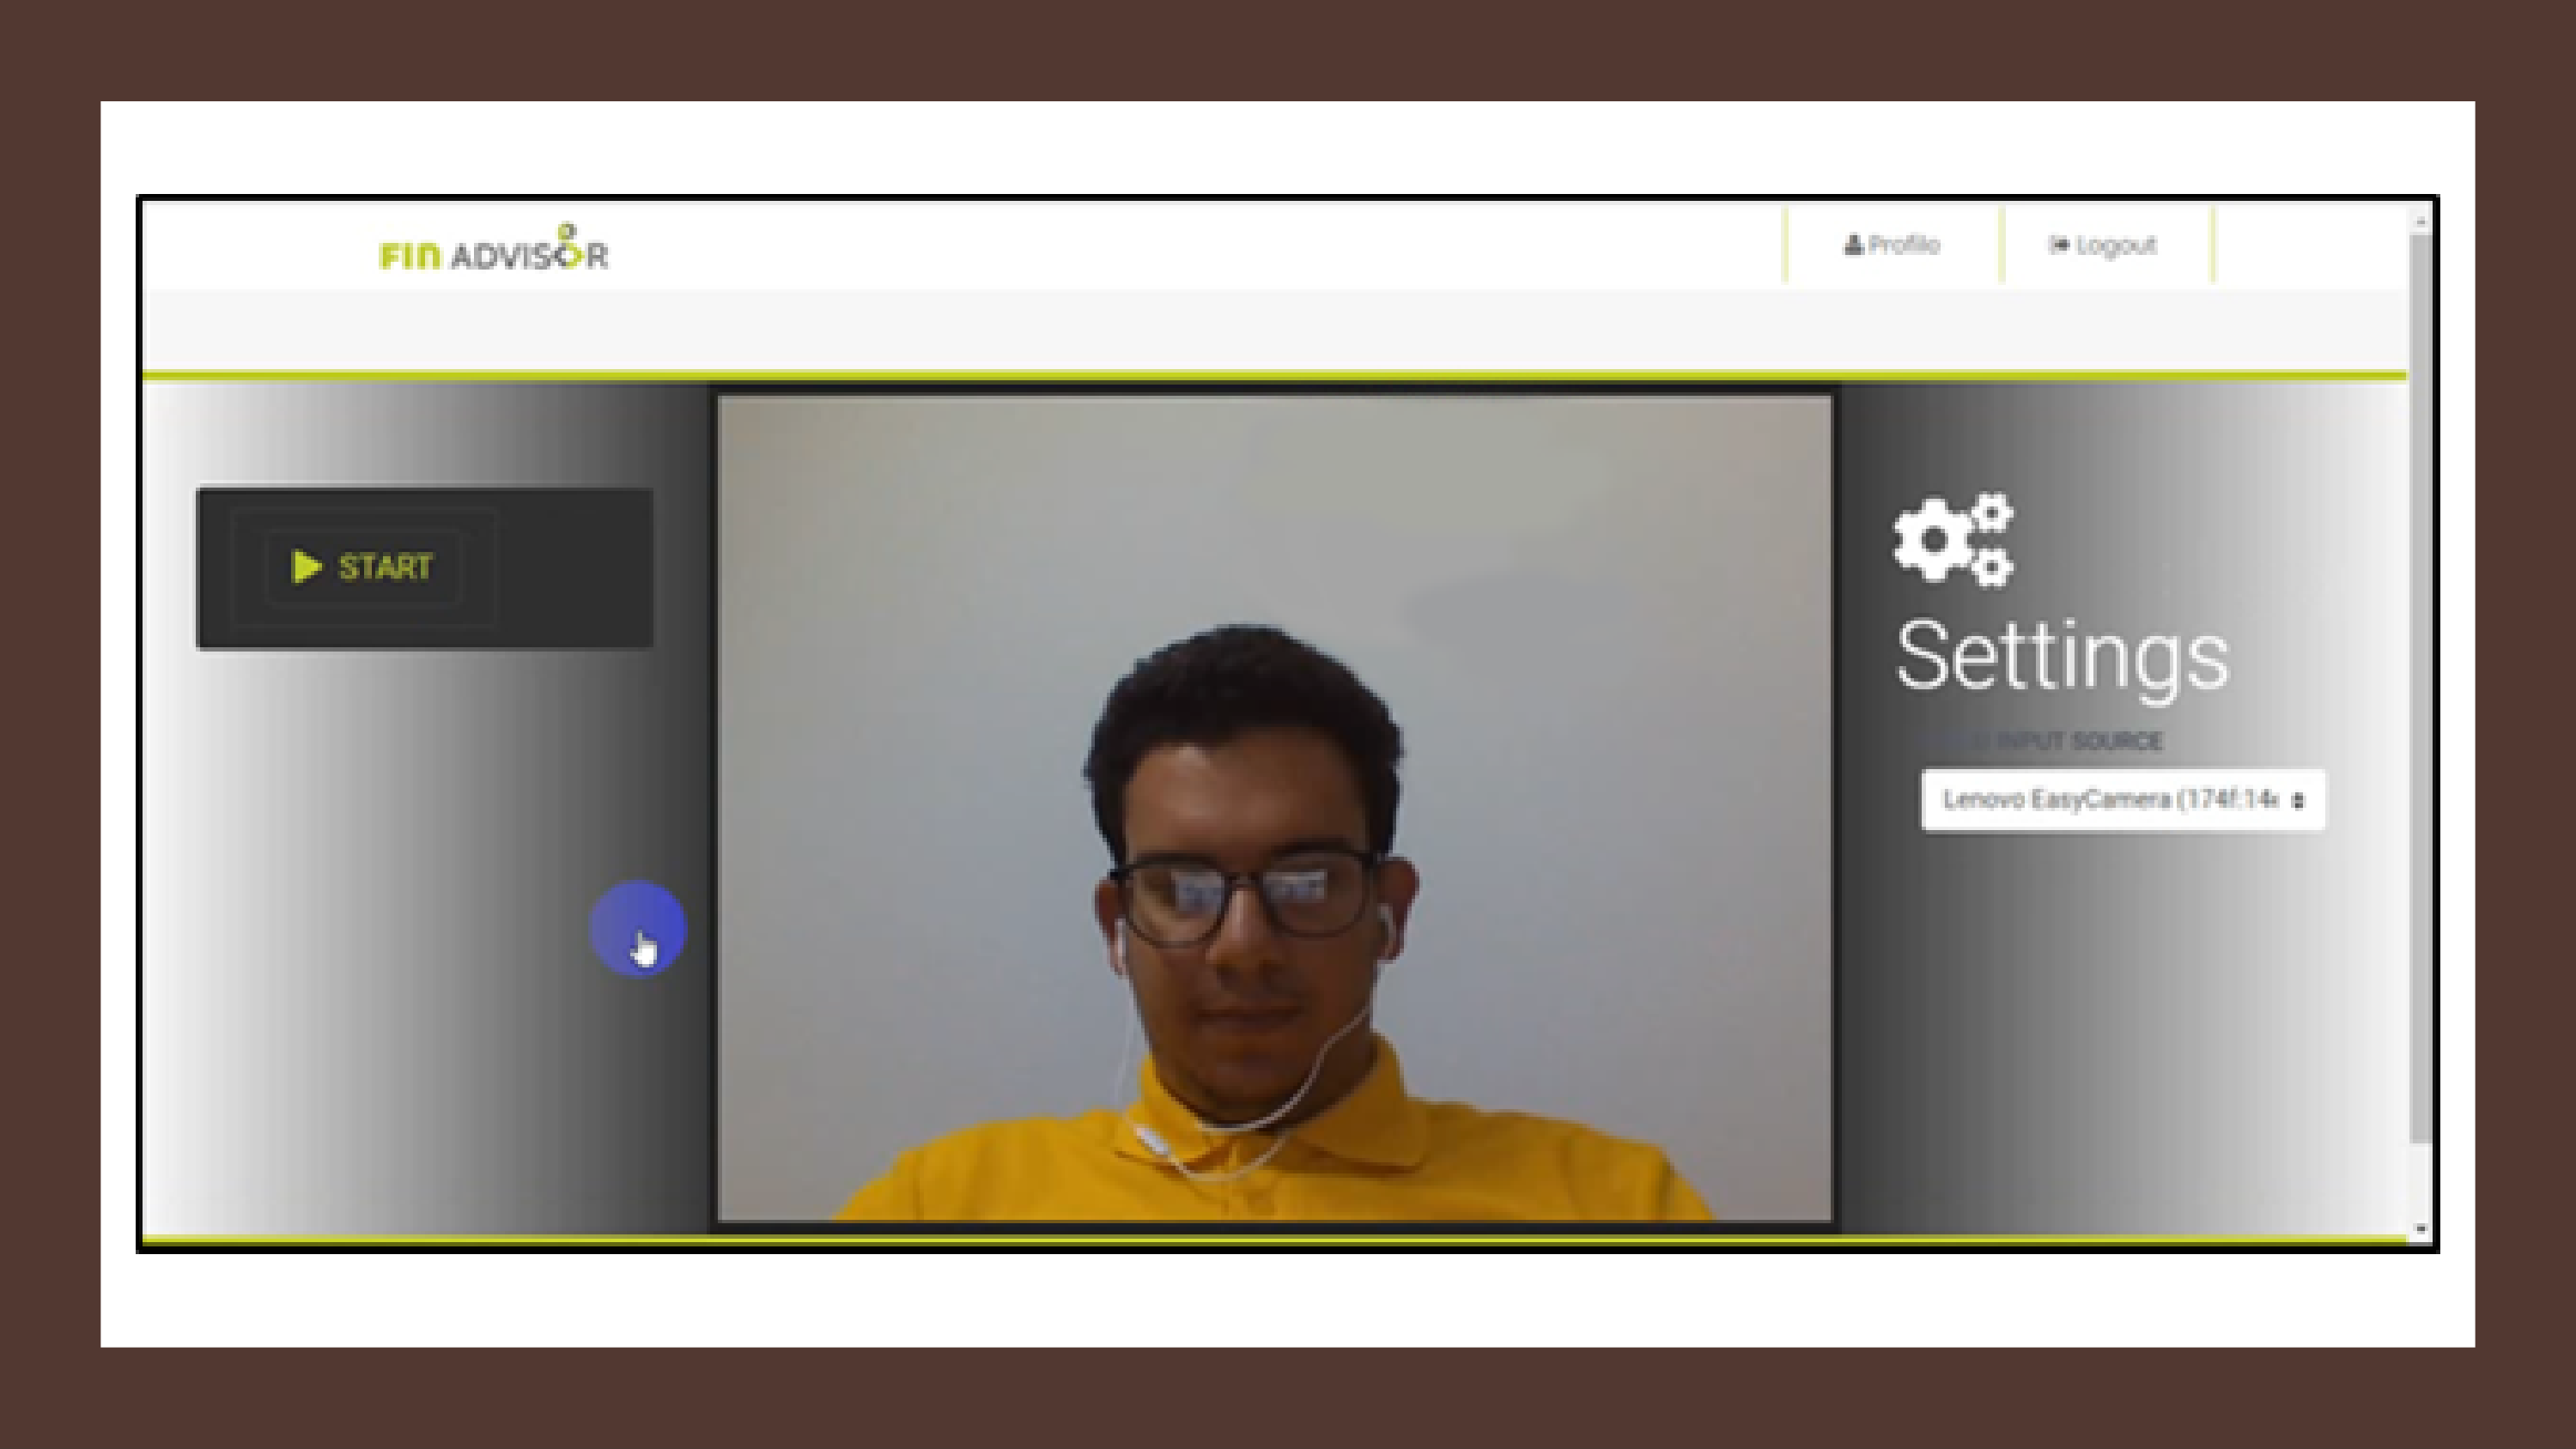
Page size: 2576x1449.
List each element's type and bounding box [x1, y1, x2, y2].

picture [136, 194, 2440, 1254]
text_box [100, 100, 2476, 1349]
text_box [0, 0, 2576, 1449]
